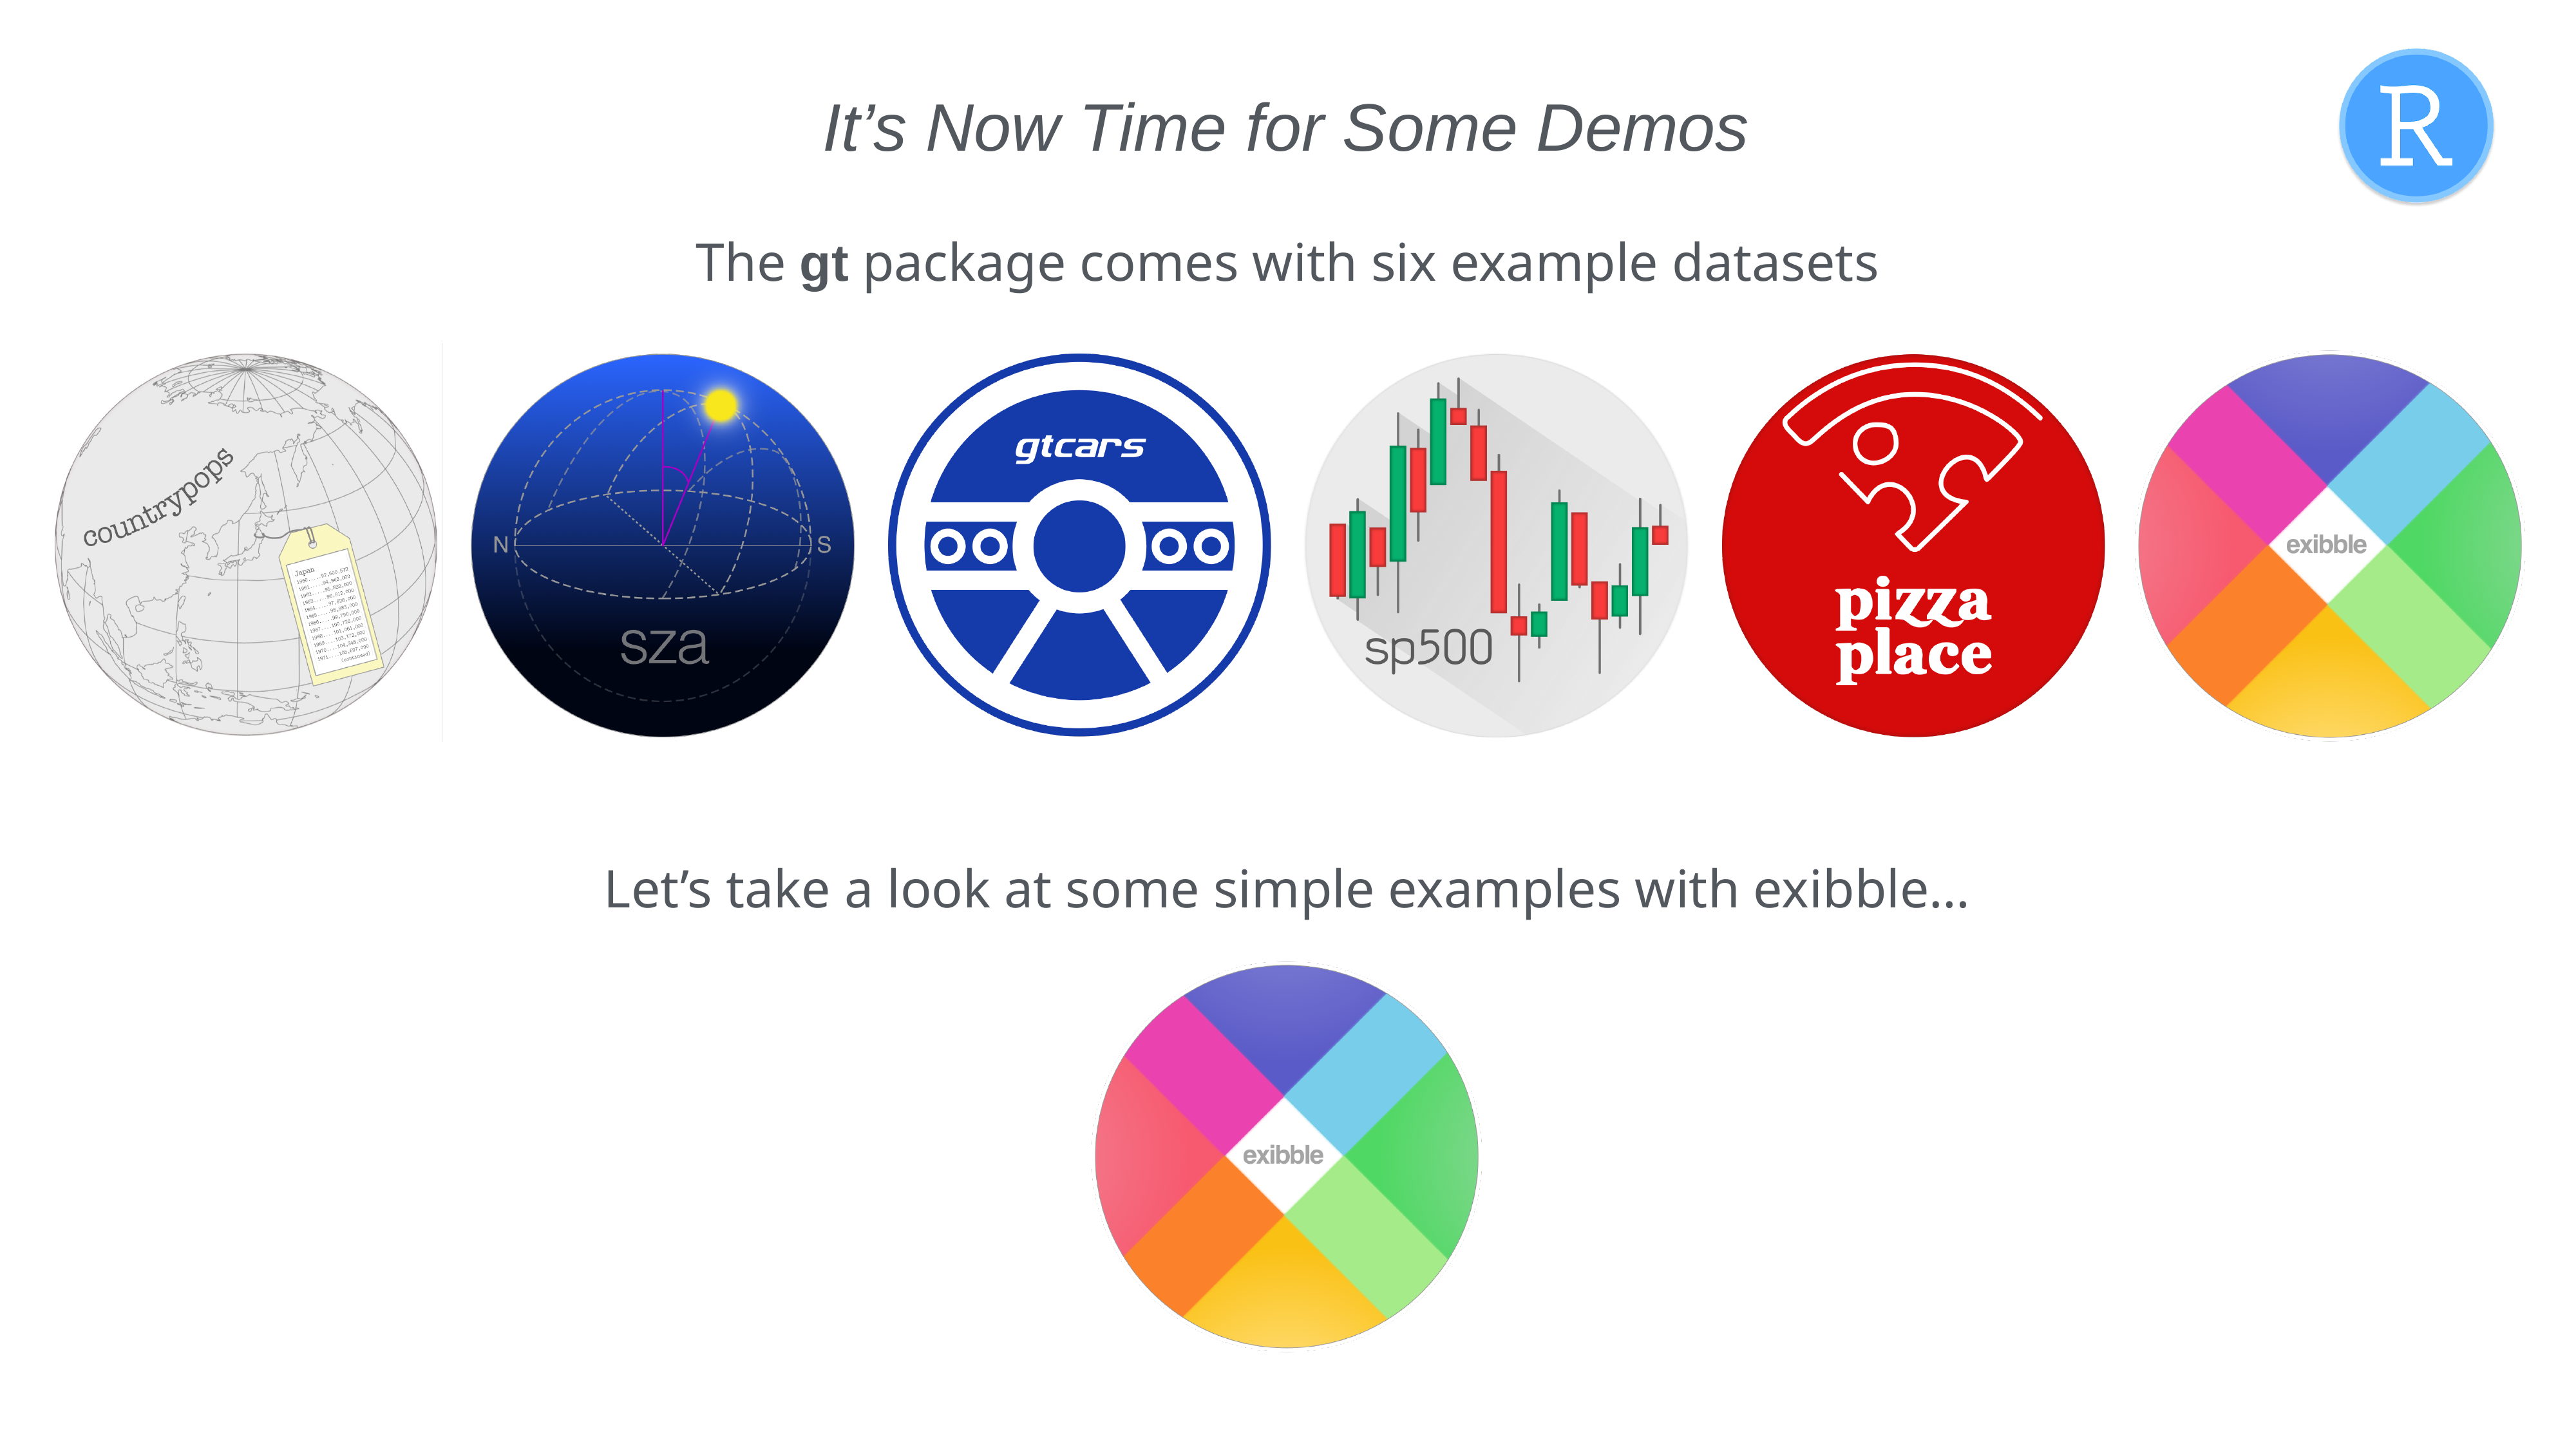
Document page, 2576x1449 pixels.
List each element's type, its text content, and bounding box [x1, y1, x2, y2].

text_box It’s Now Time for Some Demos [131, 82, 2441, 174]
picture [878, 343, 1282, 746]
picture [1711, 343, 2115, 747]
picture [461, 343, 865, 747]
picture [2128, 343, 2532, 747]
picture [44, 343, 448, 746]
picture [2328, 37, 2505, 213]
picture [1084, 954, 1488, 1358]
picture [1294, 343, 1698, 747]
text_box Let’s take a look at some simple examples with exibble… [415, 846, 2161, 929]
text_box The gt package comes with six example datasets [415, 220, 2161, 302]
